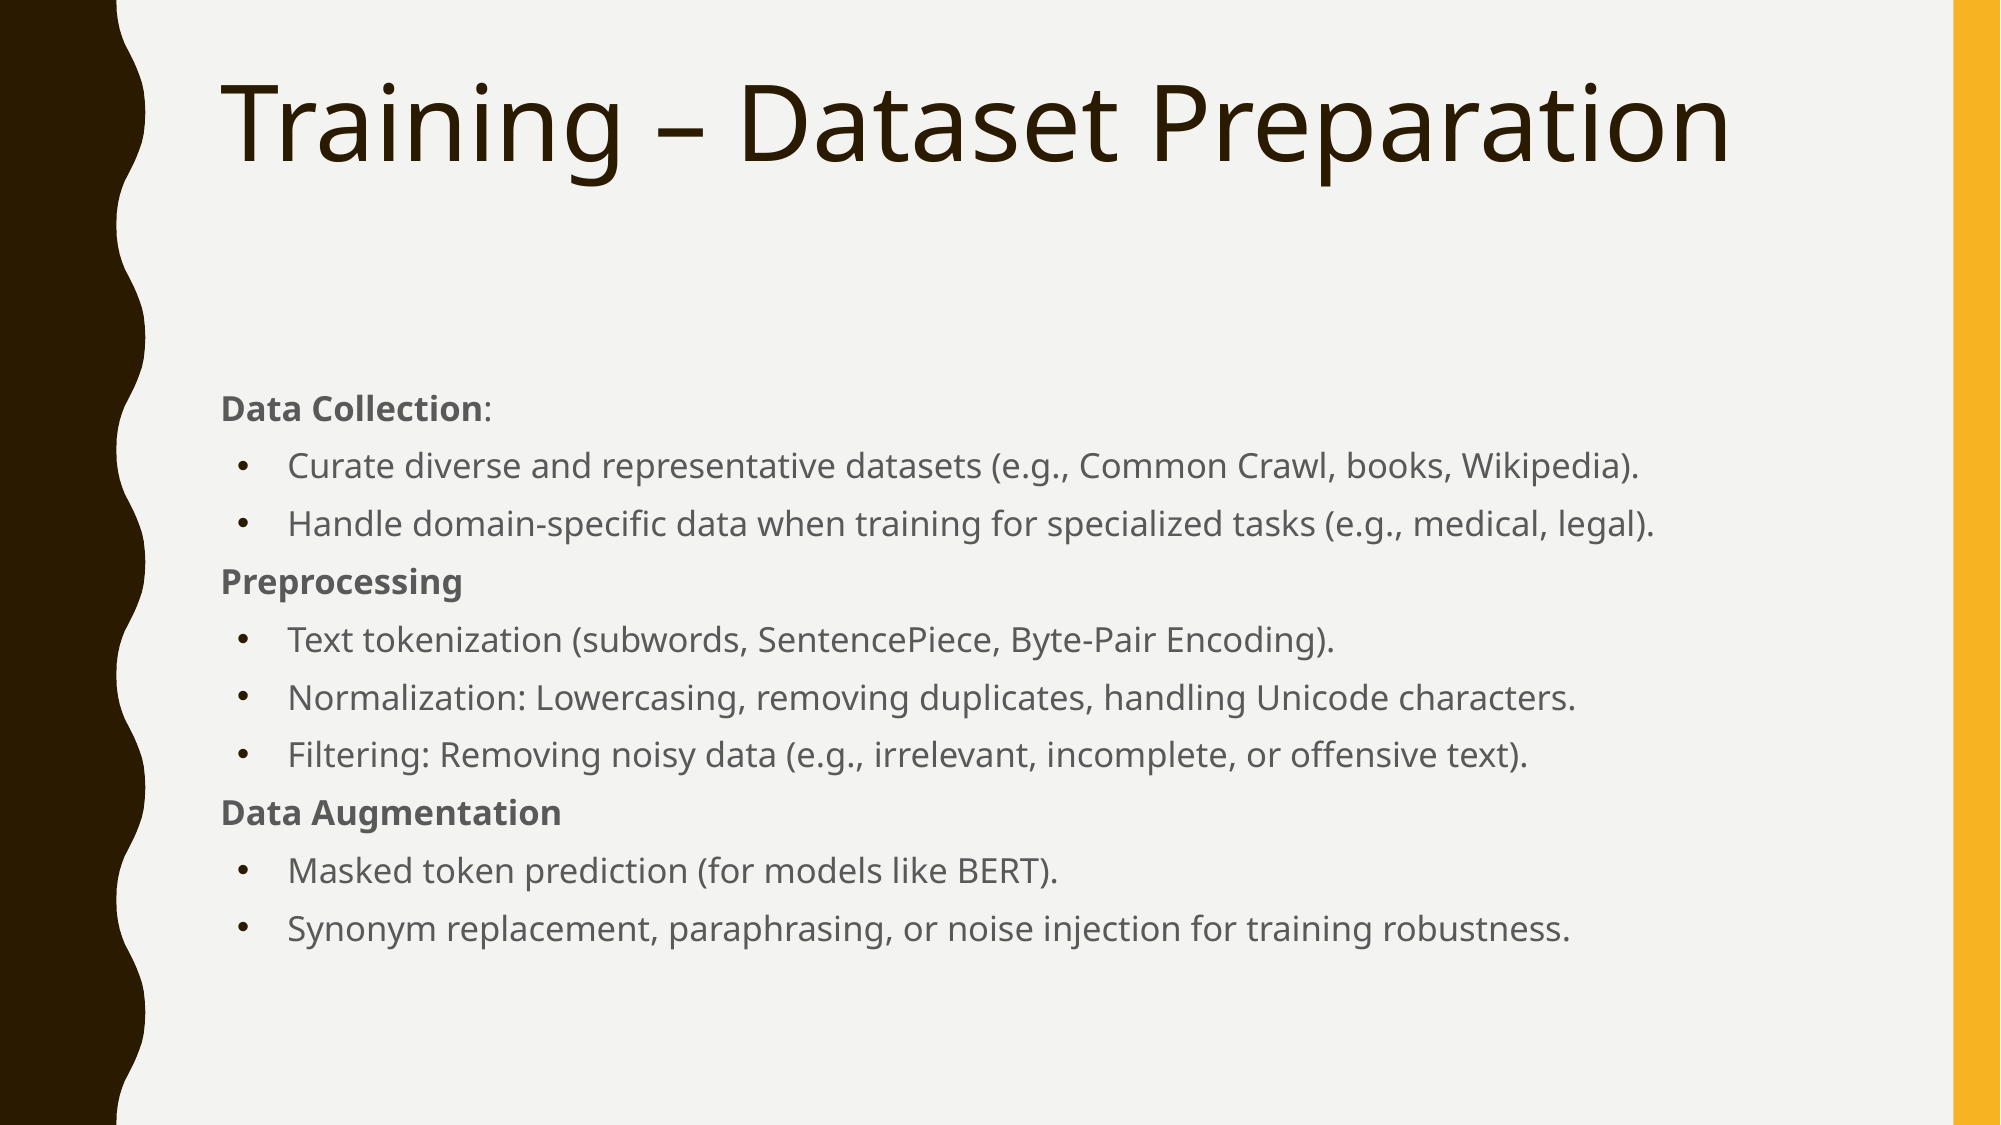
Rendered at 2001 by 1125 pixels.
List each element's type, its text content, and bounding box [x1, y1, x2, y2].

list Data Collection: Curate diverse and representative datasets (e.g., Common Crawl, books, Wikipedia). Handle domain-specific data when training for specialized tasks (e.g., medical, legal). Preprocessing Text tokenization (subwords, SentencePiece, Byte-Pair Encoding). Normalization: Lowercasing, removing duplicates, handling Unicode characters. Filtering: Removing noisy data (e.g., irrelevant, incomplete, or offensive text). Data Augmentation Masked token prediction (for models like BERT). Synonym replacement, paraphrasing, or noise injection for training robustness. [205, 375, 1875, 965]
title Training – Dataset Preparation [205, 62, 1875, 308]
